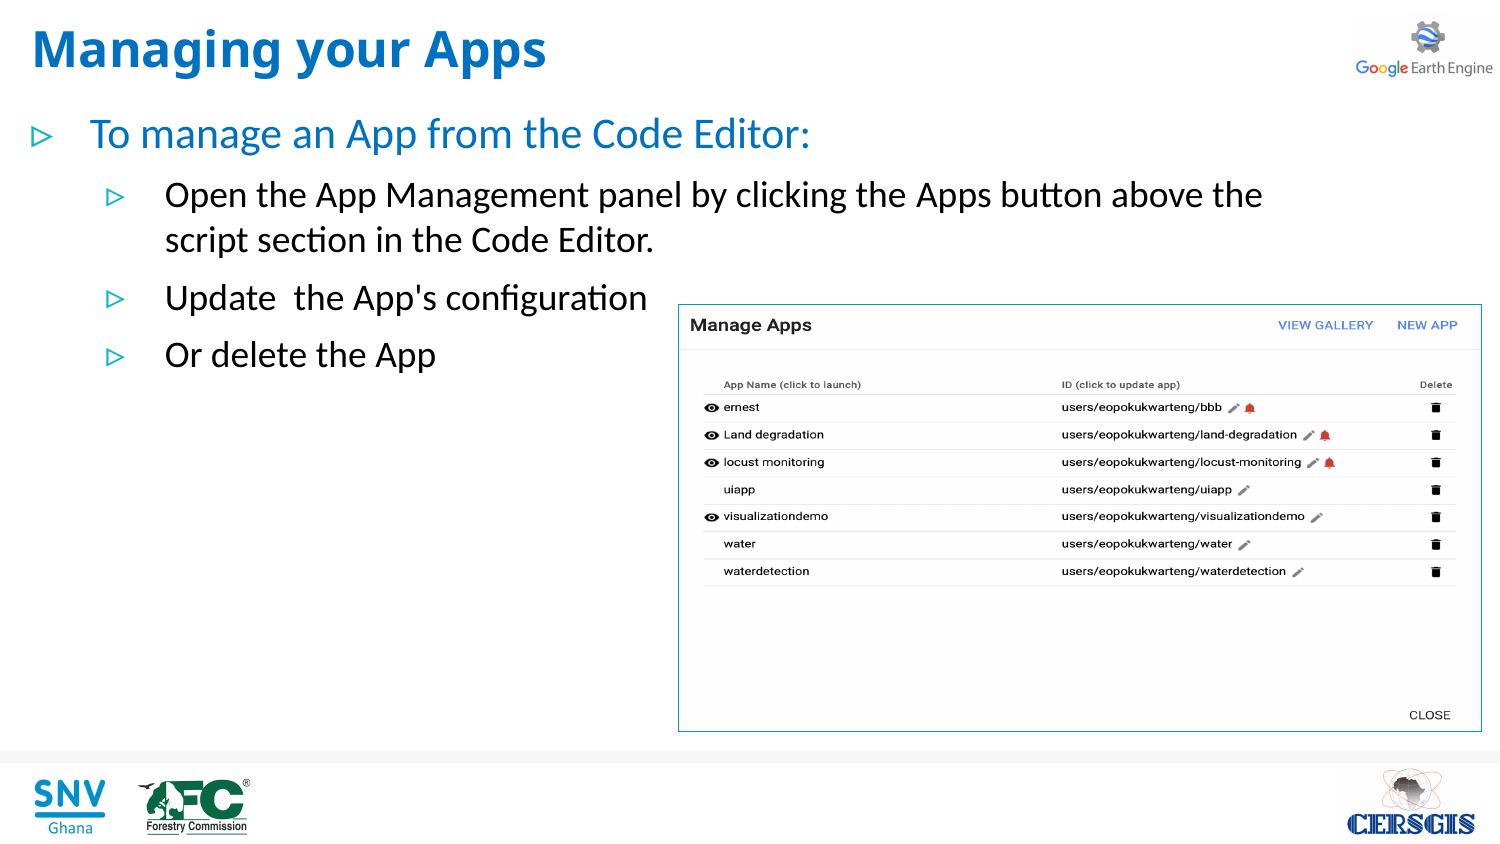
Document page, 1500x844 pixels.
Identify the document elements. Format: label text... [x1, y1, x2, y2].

picture [29, 775, 111, 839]
picture [1337, 763, 1484, 844]
text_box To manage an App from the Code Editor: Open the App Management panel by clicking the Apps button above the script section in the Code Editor. Update the App's configuration Or delete the App [0, 97, 1308, 383]
picture [138, 772, 250, 842]
picture [1358, 11, 1498, 83]
list Managing your Apps [0, 2, 1358, 84]
picture [677, 304, 1482, 732]
